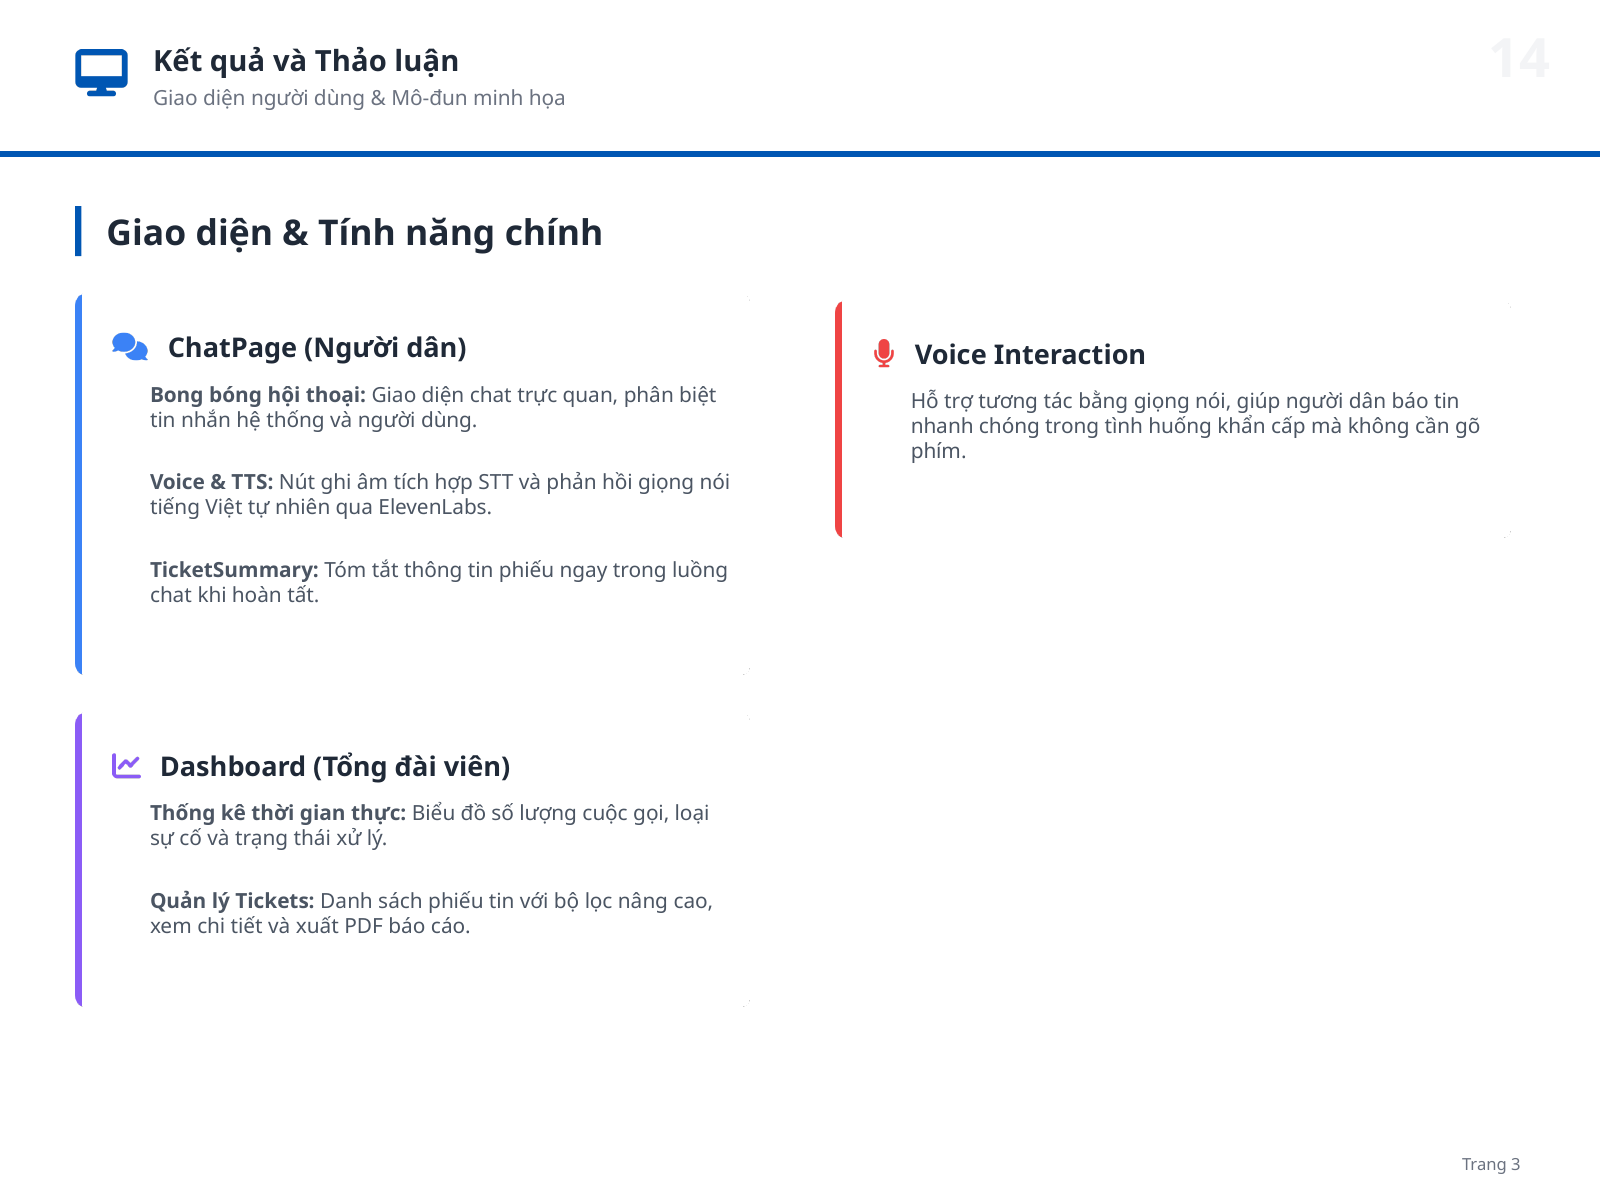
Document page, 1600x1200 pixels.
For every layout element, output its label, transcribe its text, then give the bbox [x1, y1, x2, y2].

picture [74, 712, 750, 1007]
picture [0, 0, 1600, 157]
text_box Trang 3 [1462, 1150, 1539, 1176]
text_box Giao diện & Tính năng chính [106, 206, 769, 257]
text_box [75, 206, 82, 257]
picture [835, 300, 1511, 538]
picture [74, 293, 750, 675]
